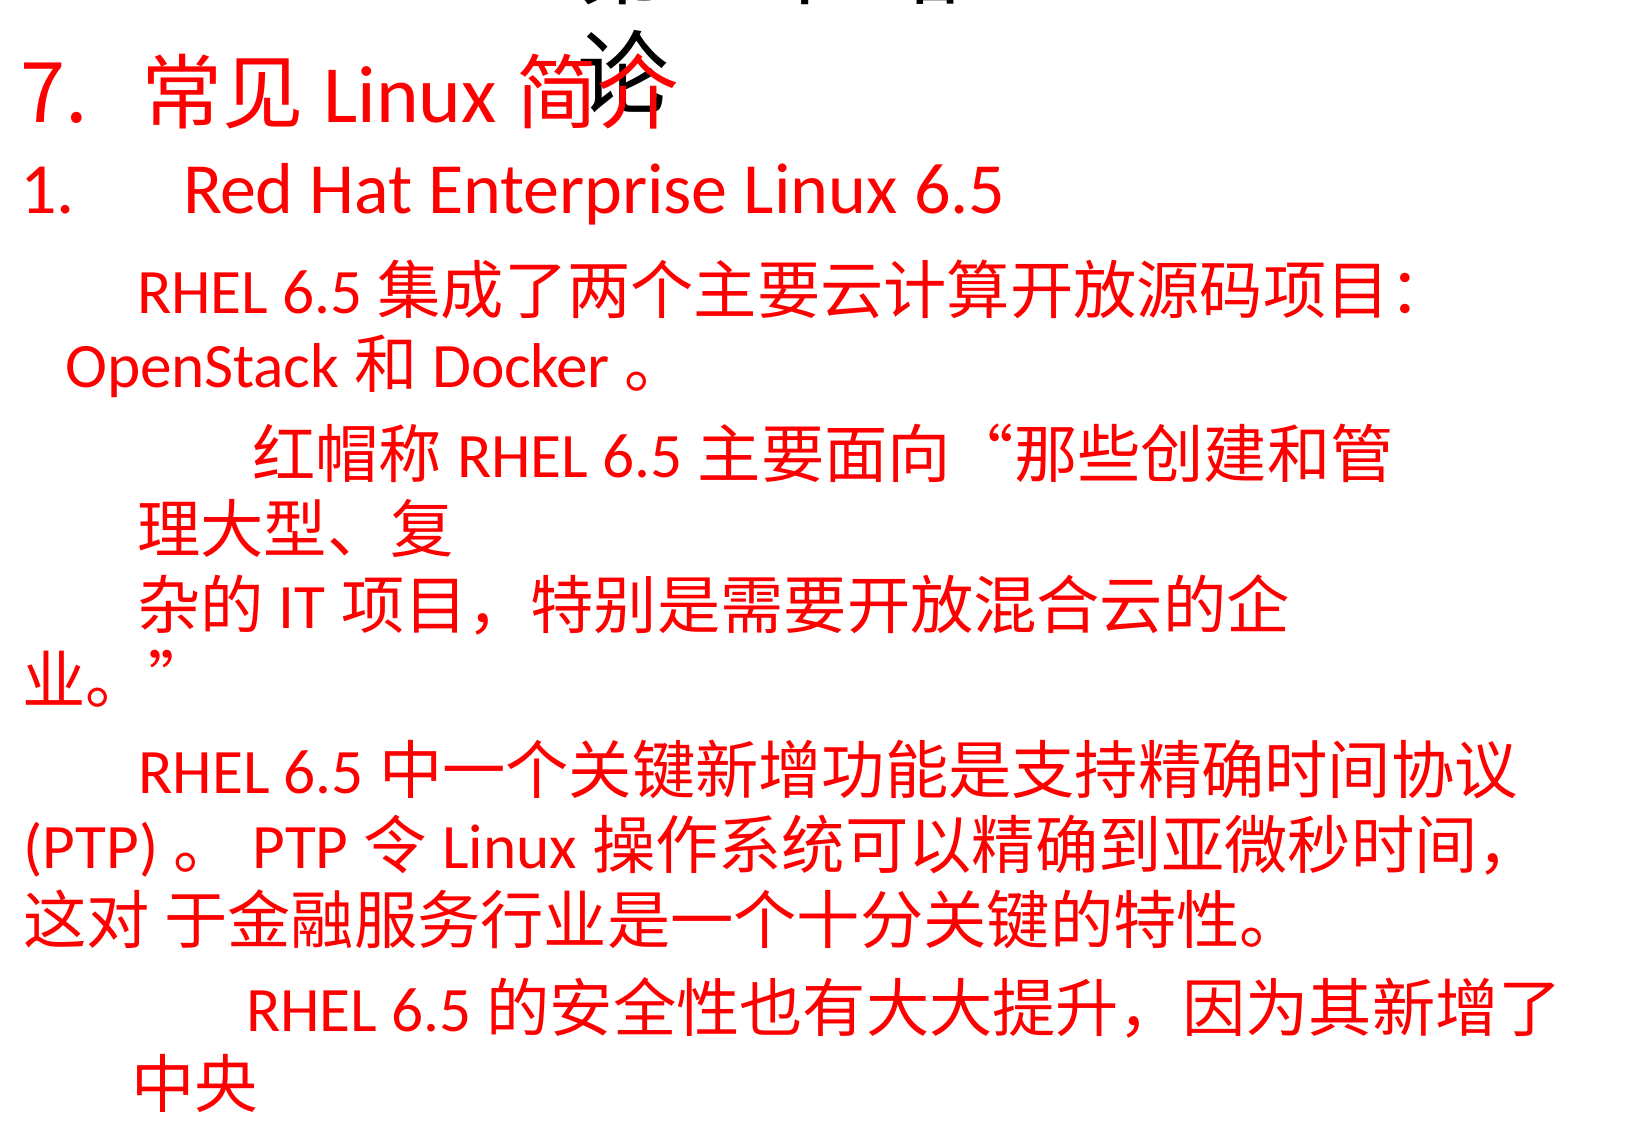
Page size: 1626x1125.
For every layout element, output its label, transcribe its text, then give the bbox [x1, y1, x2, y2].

title 第1章 绪论 [575, 0, 1050, 39]
text_box 常见Linux简介 Red Hat Enterprise Linux 6.5 RHEL 6.5集成了两个主要云计算开放源码项目： OpenStack和Docker。 红帽称RHEL 6.5主要面向“那些创建和管理大型、复 杂的IT项目，特别是需要开放混合云的企业。” RHEL 6.5中一个关键新增功能是支持精确时间协议 (PTP)。PTP令Linux操作系统可以精确到亚微秒时间，这对 于金融服务行业是一个十分关键的特性。 RHEL 6.5的安全性也有大大提升，因为其新增了中央 集权的安全证书颁发机构(CA)系统。 RHEL 6.5的虚拟化功能也得到提升，允许在运行环境 中启用和禁用虚拟CPU(vCPU)。 [13, 39, 1592, 1125]
